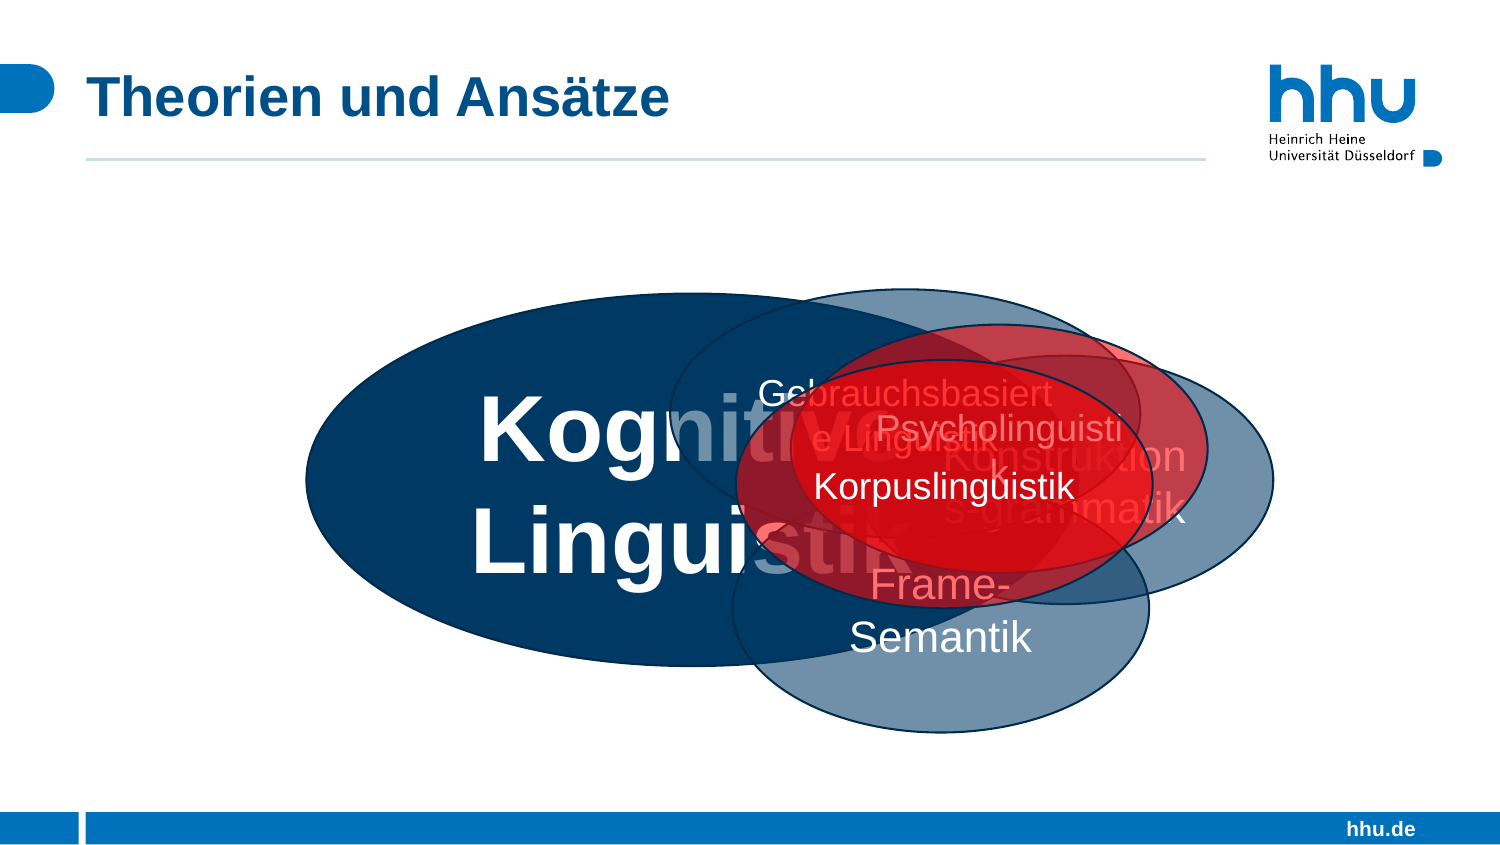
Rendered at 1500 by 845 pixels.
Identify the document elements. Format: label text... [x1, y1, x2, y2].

text_box Gebrauchsbasierte Linguistik [669, 288, 1090, 501]
title Theorien und Ansätze [86, 54, 1207, 129]
text_box Kognitive Linguistik [305, 292, 801, 668]
text_box Konstruktions-grammatik [1127, 368, 1275, 595]
text_box Korpuslinguistik [734, 358, 1154, 610]
text_box Frame-Semantik [731, 545, 1151, 734]
text_box Psycholinguistik [823, 323, 1209, 550]
